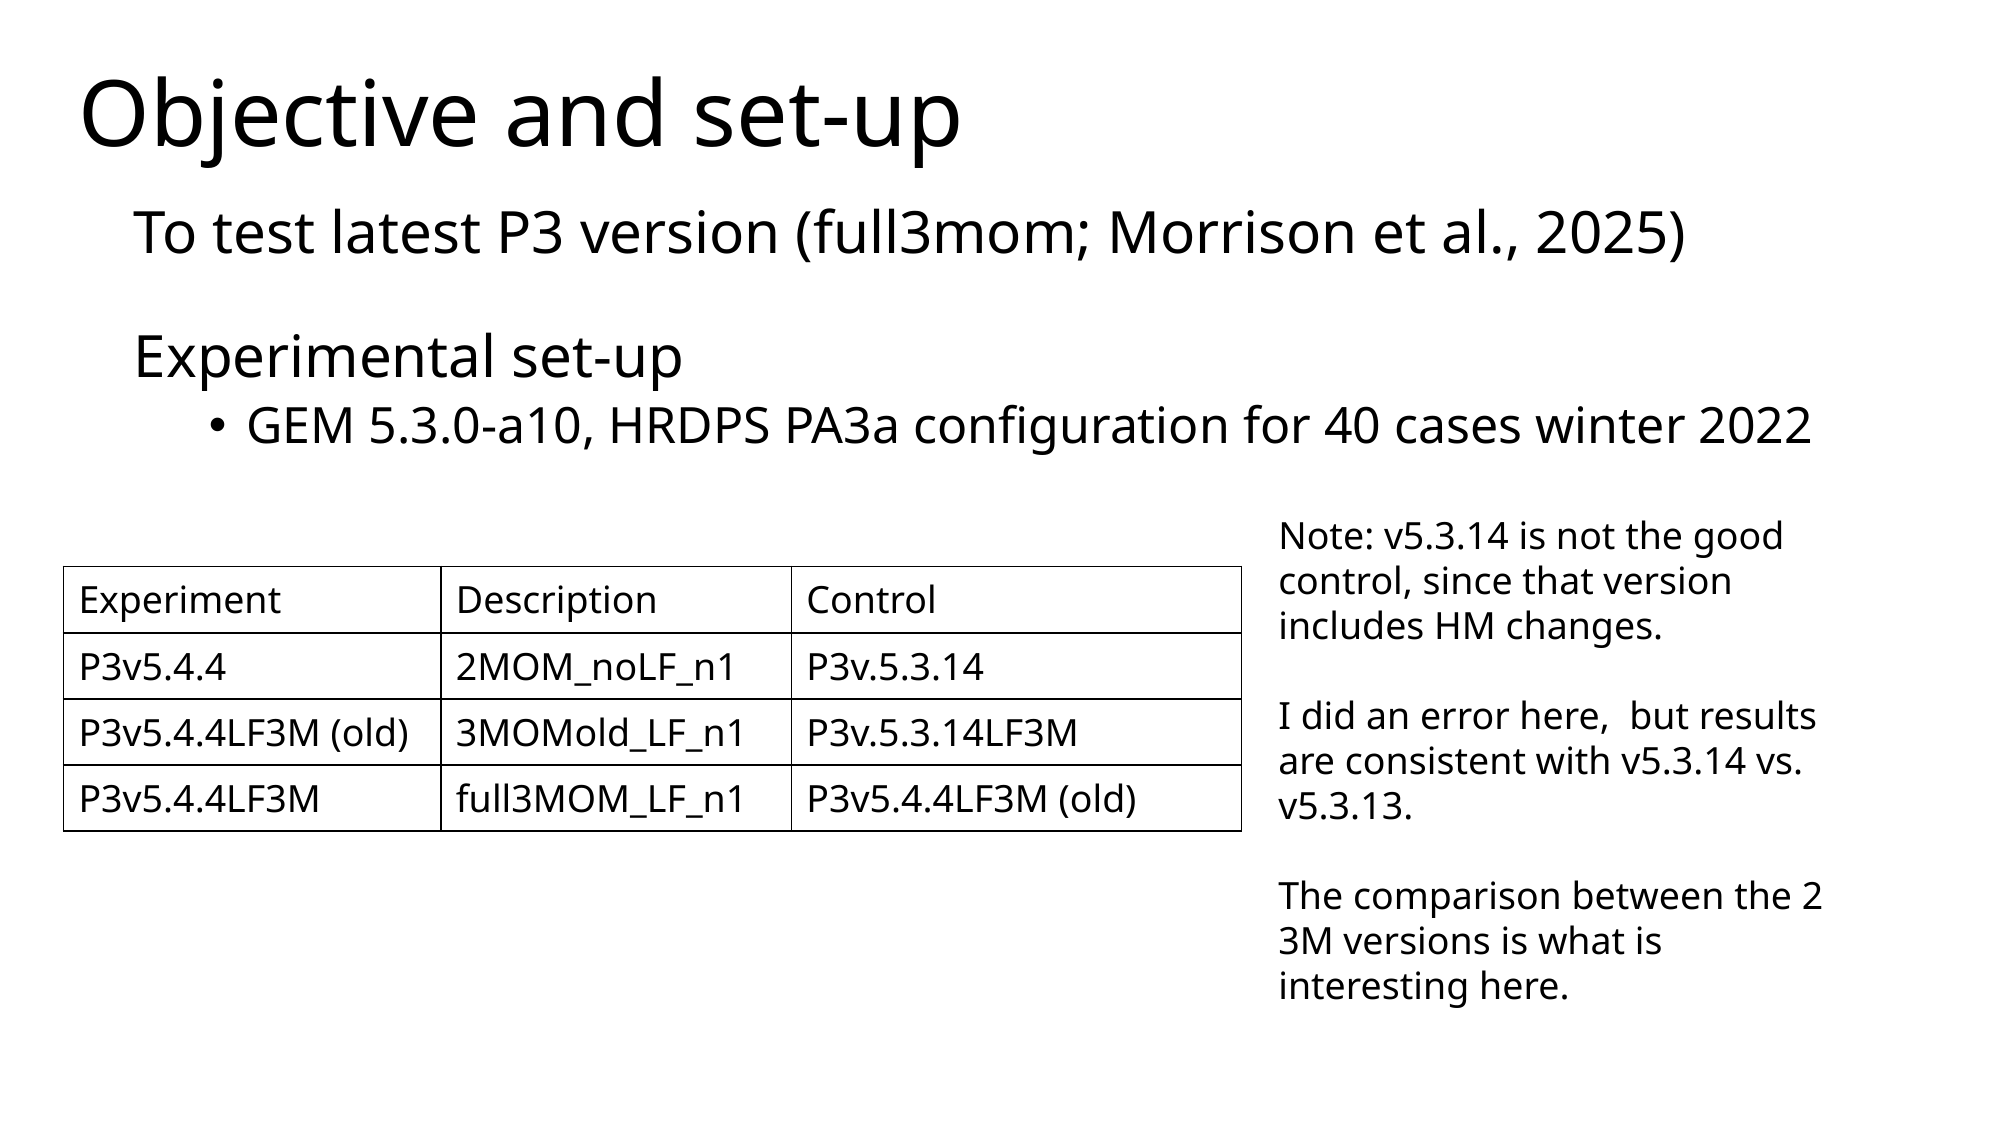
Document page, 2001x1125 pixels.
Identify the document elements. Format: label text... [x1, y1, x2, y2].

title Objective and set-up [63, 7, 1789, 226]
table_cell 2MOM_noLF_n1 [442, 634, 791, 698]
table_header Description [442, 567, 791, 632]
text_box Note: v5.3.14 is not the good control, since that version includes HM changes. I did an error here, but results are consistent with v5.3.14 vs. v5.3.13. The comparison between the 2 3M versions is what is interesting here. [1263, 504, 1844, 1015]
table_cell P3v.5.3.14LF3M [792, 700, 1241, 764]
table_cell P3v5.4.4LF3M (old) [64, 700, 440, 764]
table_cell P3v5.4.4LF3M (old) [792, 766, 1241, 830]
table_cell P3v5.4.4 [64, 634, 440, 698]
table_header Control [792, 567, 1241, 632]
table_header Experiment [64, 567, 440, 632]
list To test latest P3 version (full3mom; Morrison et al., 2025) [118, 196, 1844, 319]
table_cell 3MOMold_LF_n1 [442, 700, 791, 764]
table_cell P3v5.4.4LF3M [64, 766, 440, 830]
table_cell full3MOM_LF_n1 [442, 766, 791, 830]
table_cell P3v.5.3.14 [792, 634, 1241, 698]
text_box Experimental set-up GEM 5.3.0-a10, HRDPS PA3a configuration for 40 cases winter 2022 [118, 319, 1844, 570]
